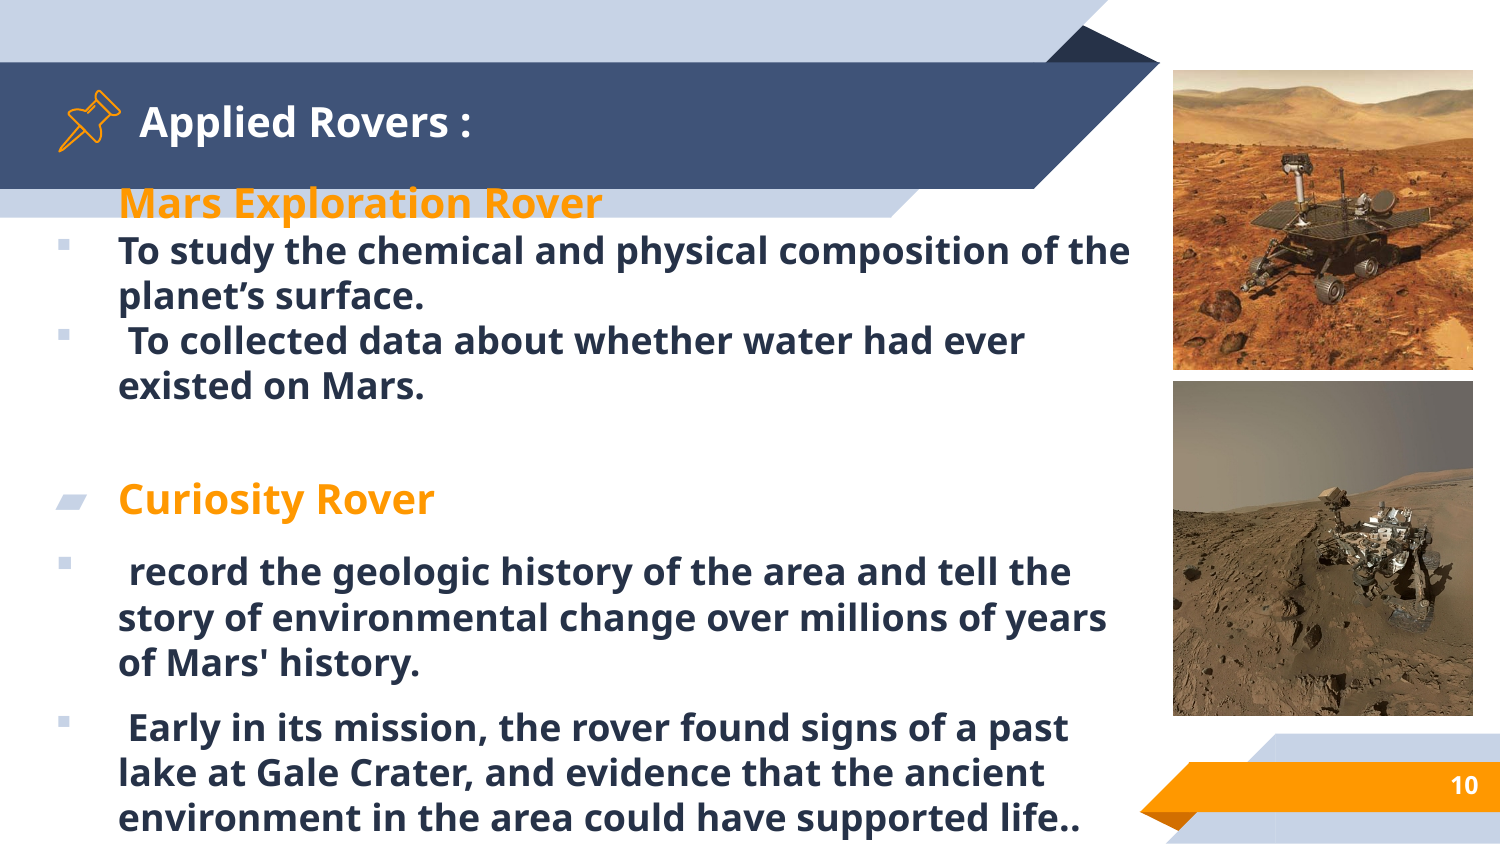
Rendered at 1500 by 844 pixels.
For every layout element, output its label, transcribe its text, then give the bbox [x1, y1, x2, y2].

list Mars Exploration Rover To study the chemical and physical composition of the planet’s surface. To collected data about whether water had ever existed on Mars. Curiosity Rover record the geologic history of the area and tell the story of environmental change over millions of years of Mars' history. Early in its mission, the rover found signs of a past lake at Gale Crater, and evidence that the ancient environment in the area could have supported life.. [27, 202, 1162, 814]
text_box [58, 90, 121, 152]
title Applied Rovers : [124, 58, 1026, 184]
slide_number 10 [1249, 760, 1494, 813]
picture [1173, 380, 1473, 716]
picture [1173, 70, 1473, 370]
